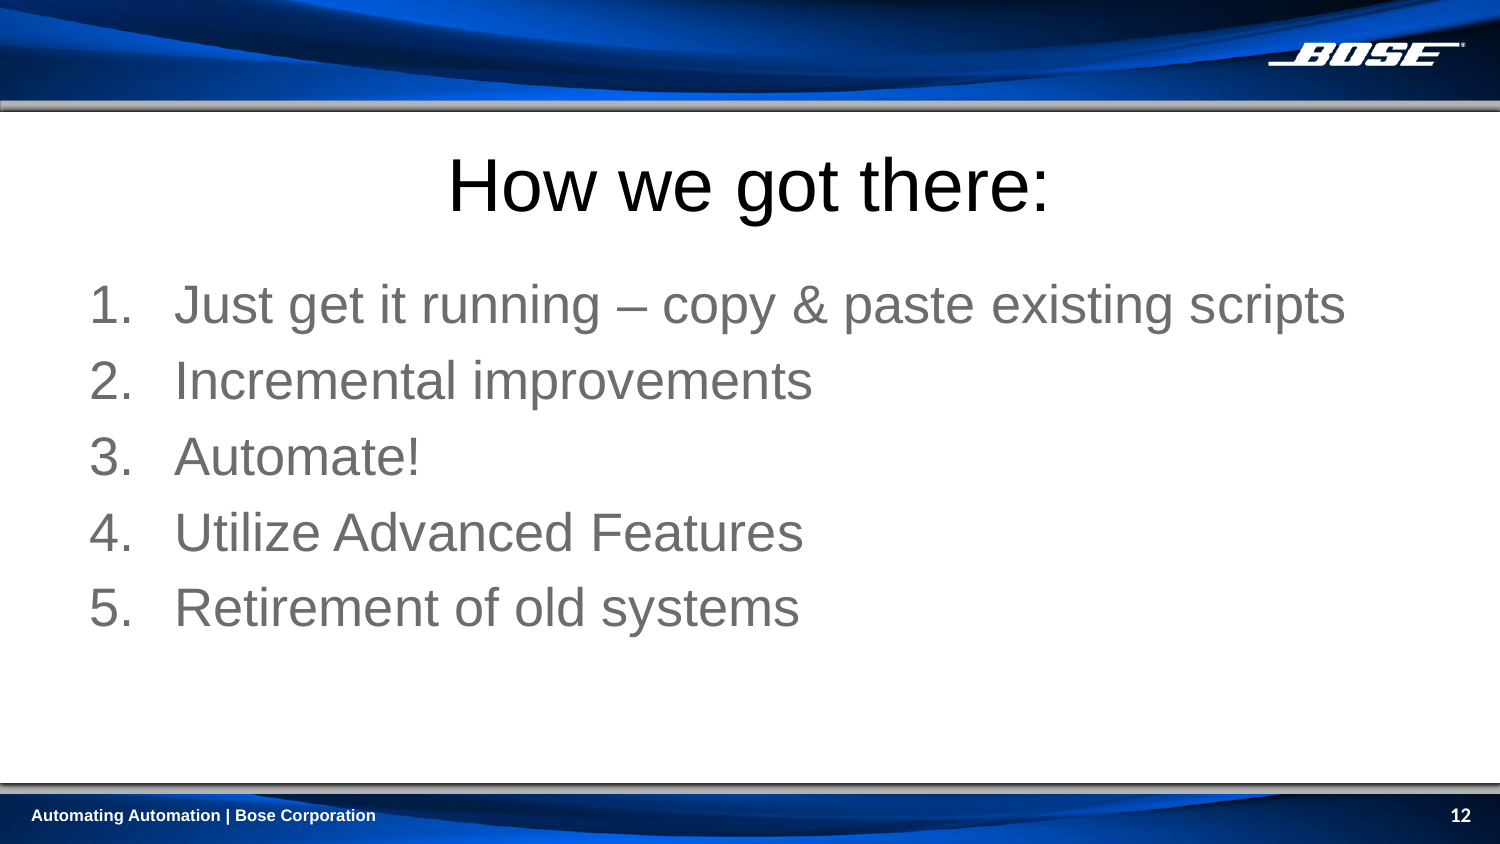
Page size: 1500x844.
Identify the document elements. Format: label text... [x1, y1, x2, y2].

title How we got there: [75, 129, 1425, 249]
list Just get it running – copy & paste existing scripts Incremental improvements Automate! Utilize Advanced Features Retirement of old systems [75, 262, 1425, 748]
picture [0, 0, 1500, 844]
